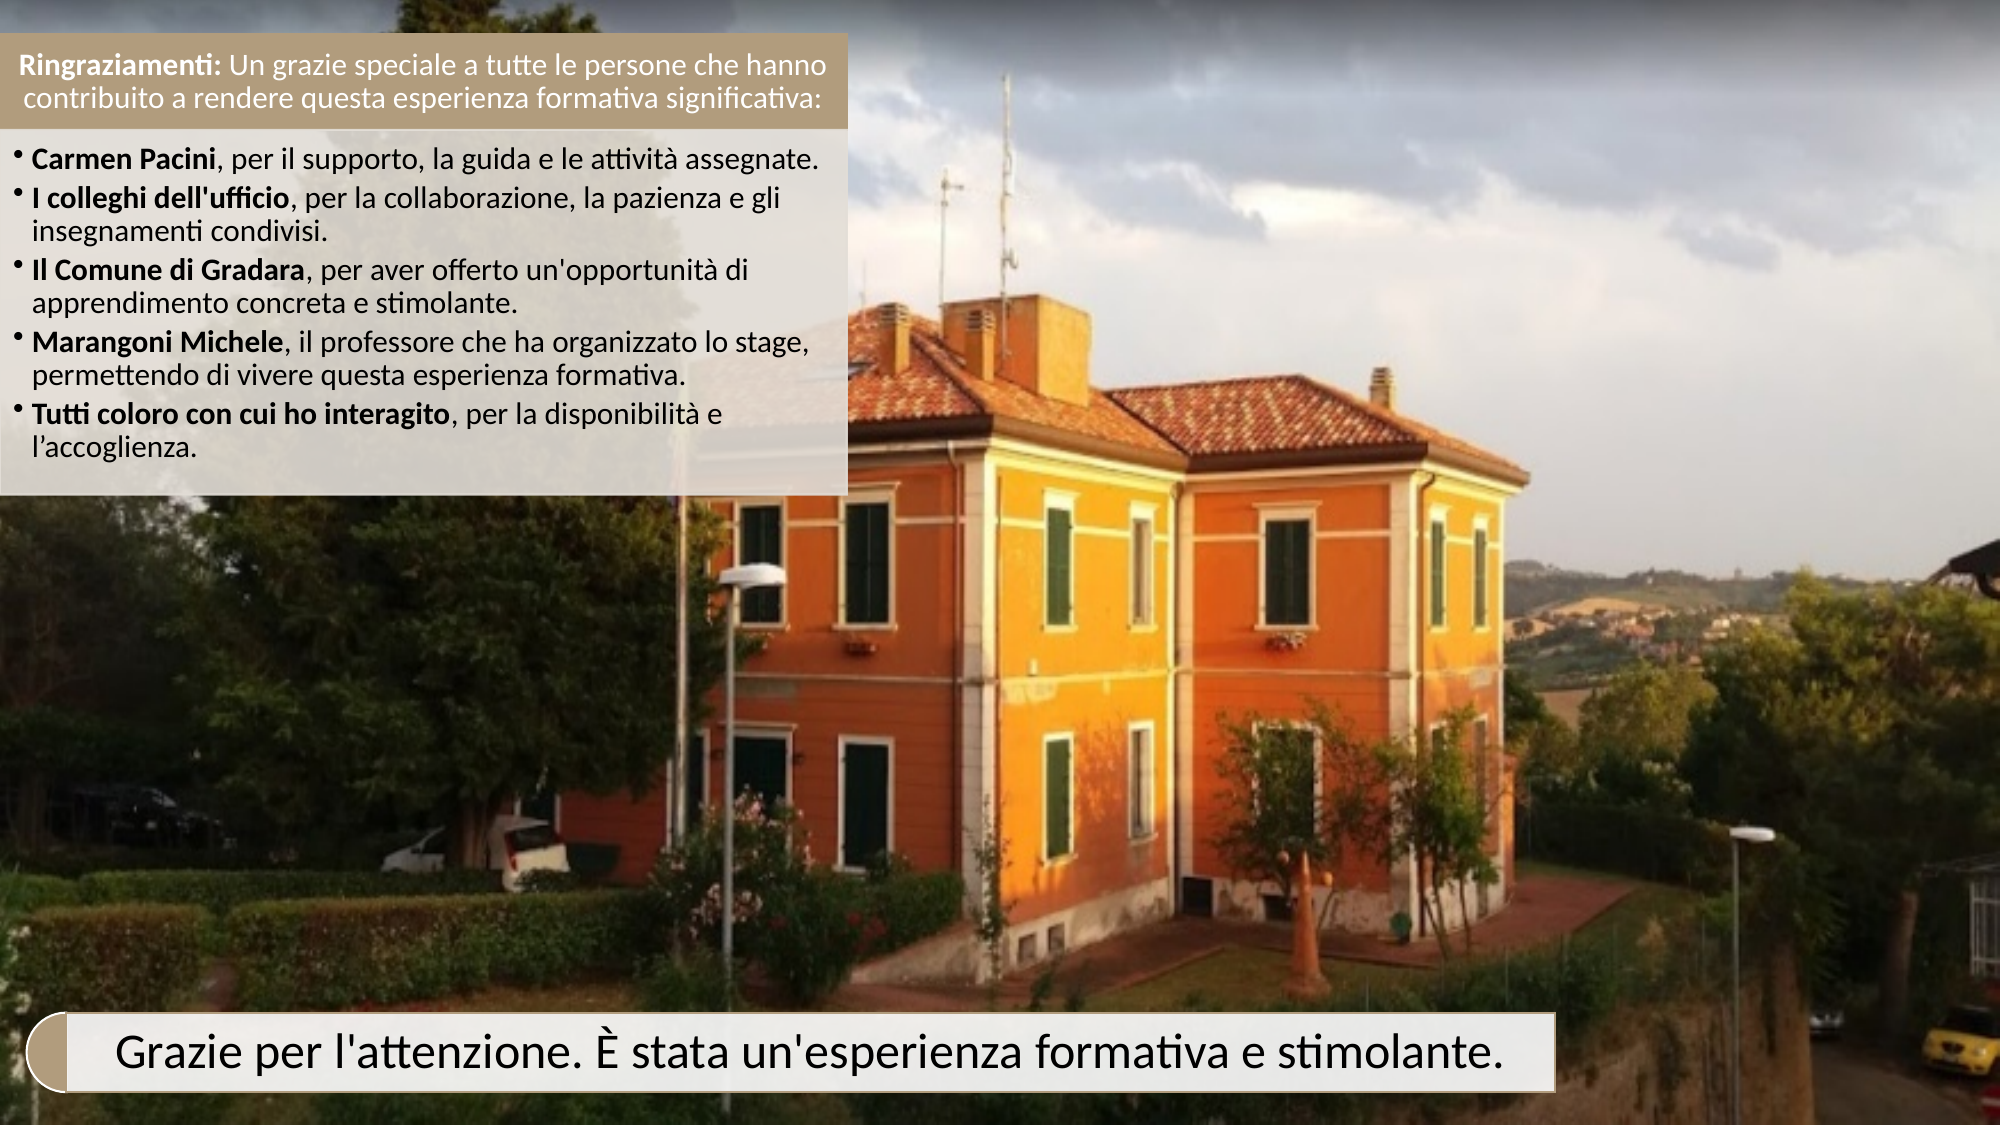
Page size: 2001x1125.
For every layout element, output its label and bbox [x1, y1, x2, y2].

picture [0, 0, 2000, 1125]
text_box [26, 1012, 1555, 1093]
text_box [0, 0, 847, 568]
